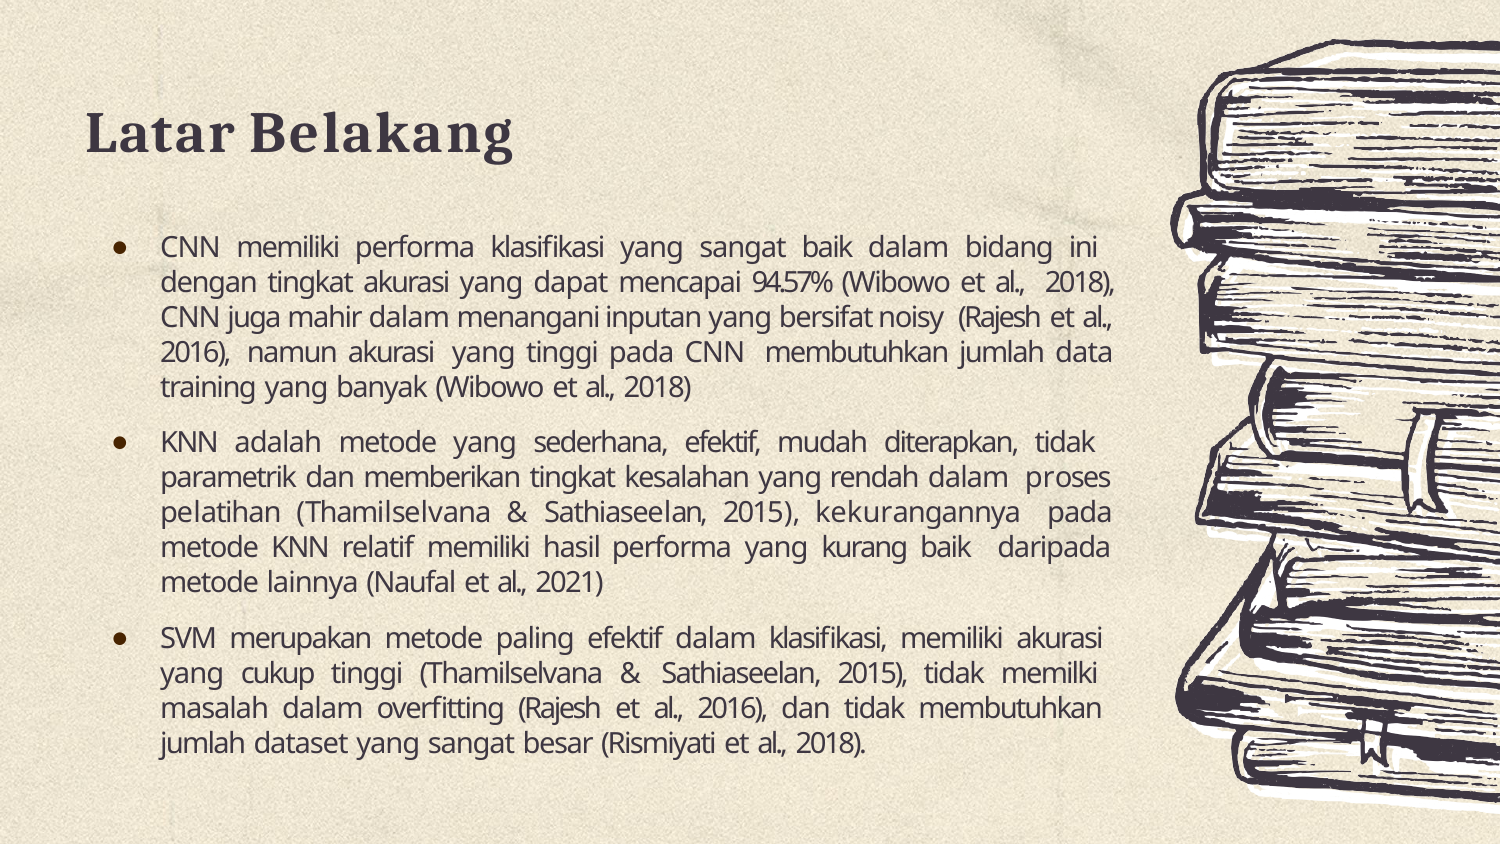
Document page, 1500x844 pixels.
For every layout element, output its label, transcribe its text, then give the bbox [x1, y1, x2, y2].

picture [0, 0, 1500, 844]
title Latar Belakang [83, 91, 528, 235]
text_box CNN memiliki performa klasifikasi yang sangat baik dalam bidang ini dengan tingkat akurasi yang dapat mencapai 94.57% (Wibowo et al., 2018), CNN juga mahir dalam menangani inputan yang bersifat noisy (Rajesh et al., 2016), namun akurasi yang tinggi pada CNN membutuhkan jumlah data training yang banyak (Wibowo et al., 2018) KNN adalah metode yang sederhana, efektif, mudah diterapkan, tidak parametrik dan memberikan tingkat kesalahan yang rendah dalam proses pelatihan (Thamilselvana & Sathiaseelan, 2015), kekurangannya pada metode KNN relatif memiliki hasil performa yang kurang baik daripada metode lainnya (Naufal et al., 2021) SVM merupakan metode paling efektif dalam klasifikasi, memiliki akurasi yang cukup tinggi (Thamilselvana & Sathiaseelan, 2015), tidak memilki masalah dalam overfitting (Rajesh et al., 2016), dan tidak membutuhkan jumlah dataset yang sangat besar (Rismiyati et al., 2018). [110, 226, 1115, 760]
